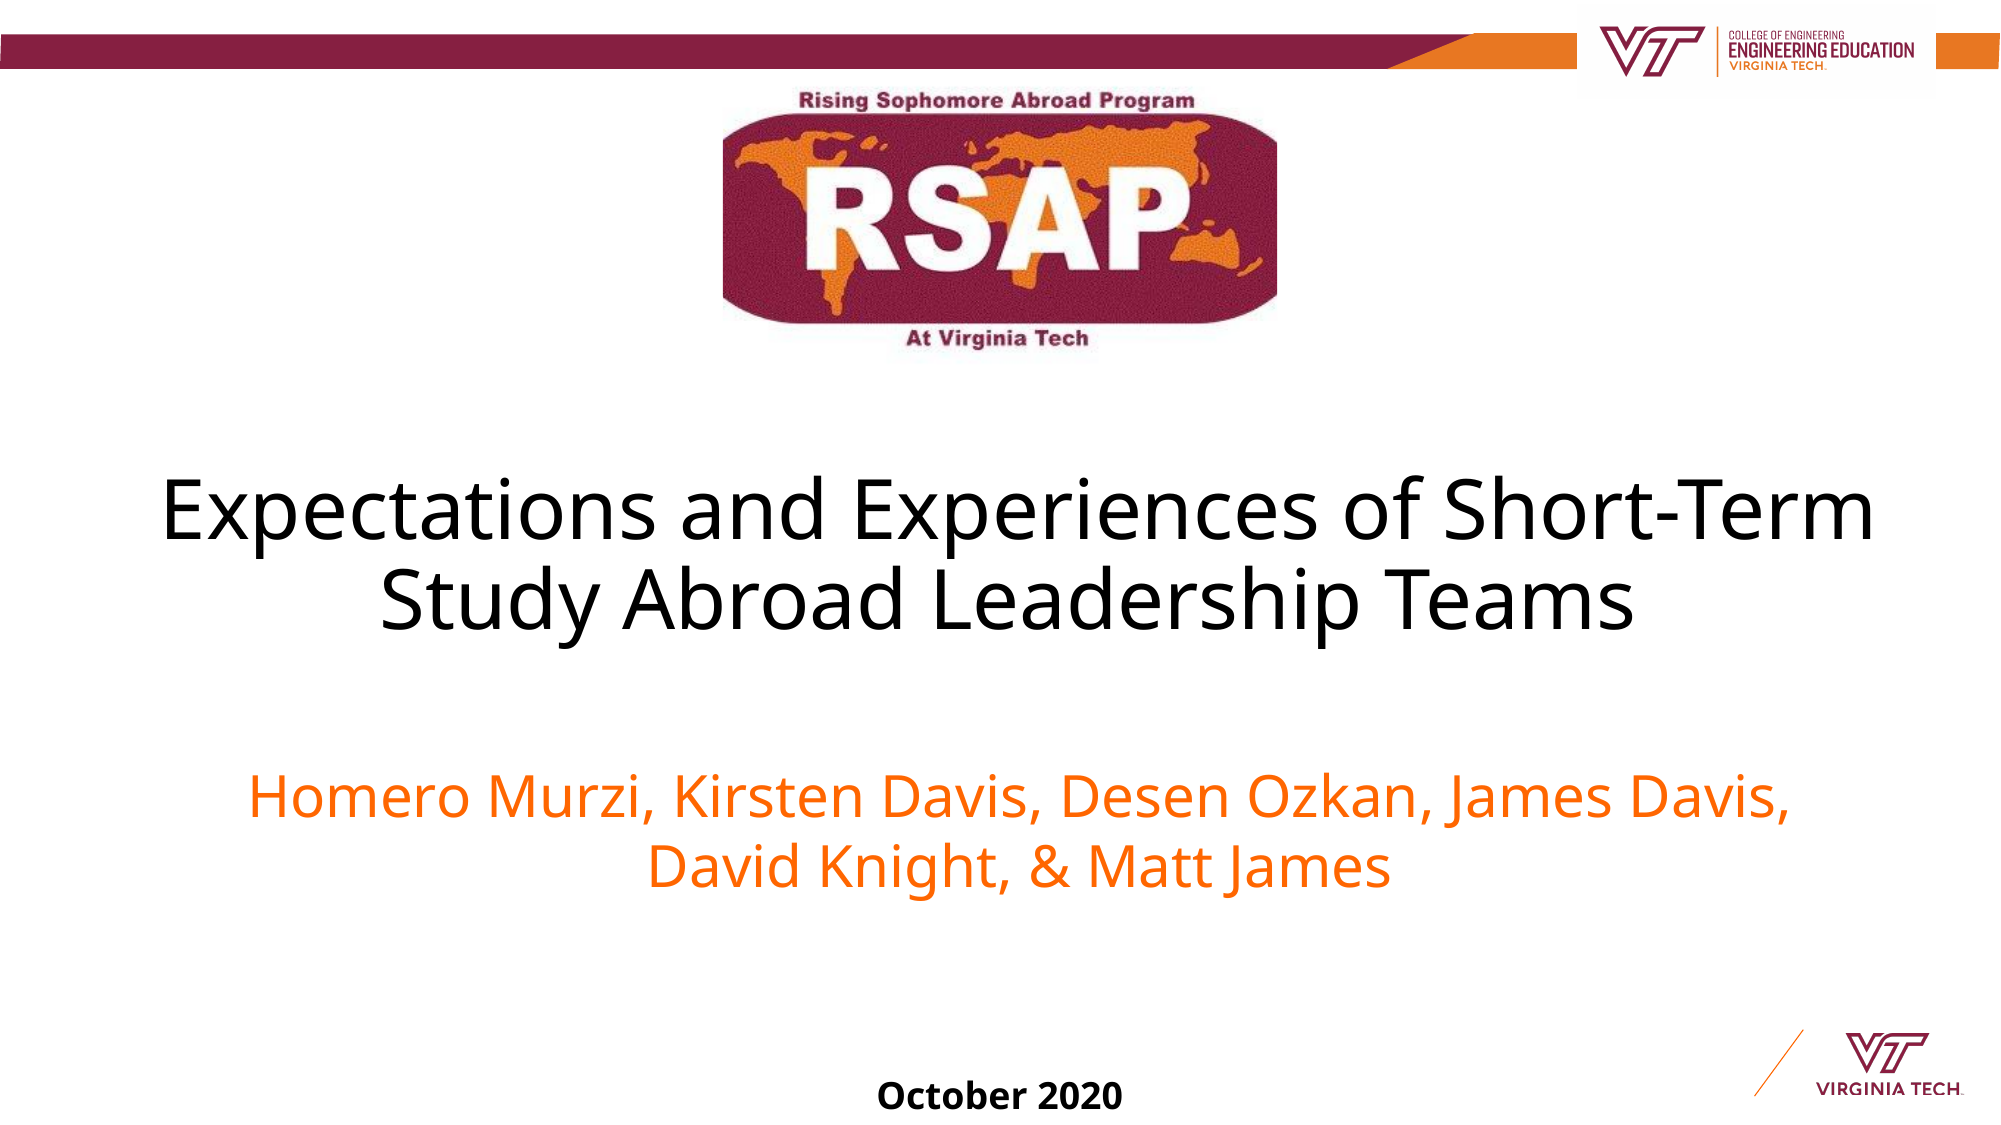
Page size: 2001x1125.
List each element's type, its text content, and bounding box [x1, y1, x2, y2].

text_box October 2020 [861, 1064, 1139, 1125]
picture [1577, 4, 1936, 99]
picture [722, 69, 1278, 373]
text_box Homero Murzi, Kirsten Davis, Desen Ozkan, James Davis, David Knight, & Matt James [199, 752, 1840, 907]
text_box Expectations and Experiences of Short-Term Study Abroad Leadership Teams [0, 326, 1909, 789]
